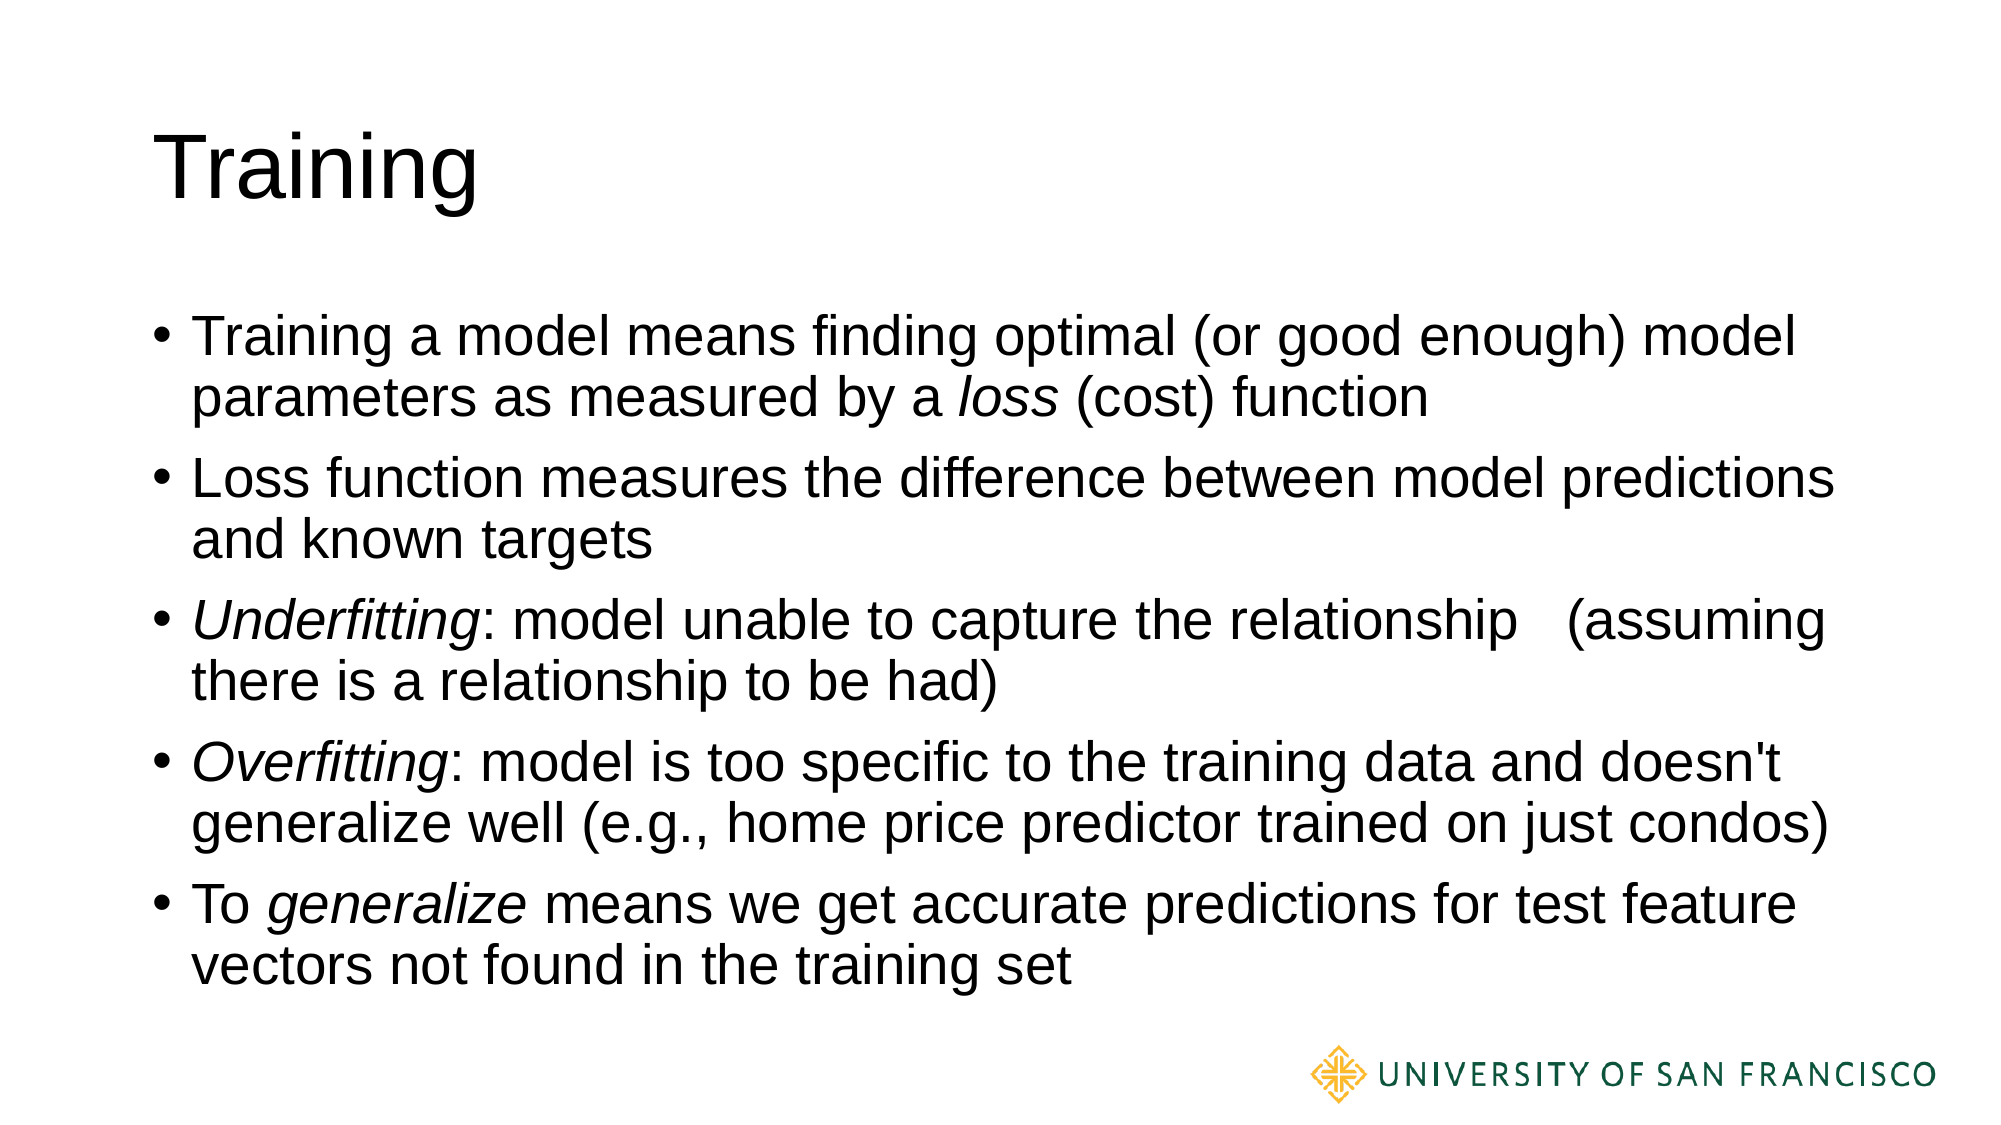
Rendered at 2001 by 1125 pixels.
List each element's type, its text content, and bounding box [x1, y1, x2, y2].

title Training [137, 59, 1863, 278]
